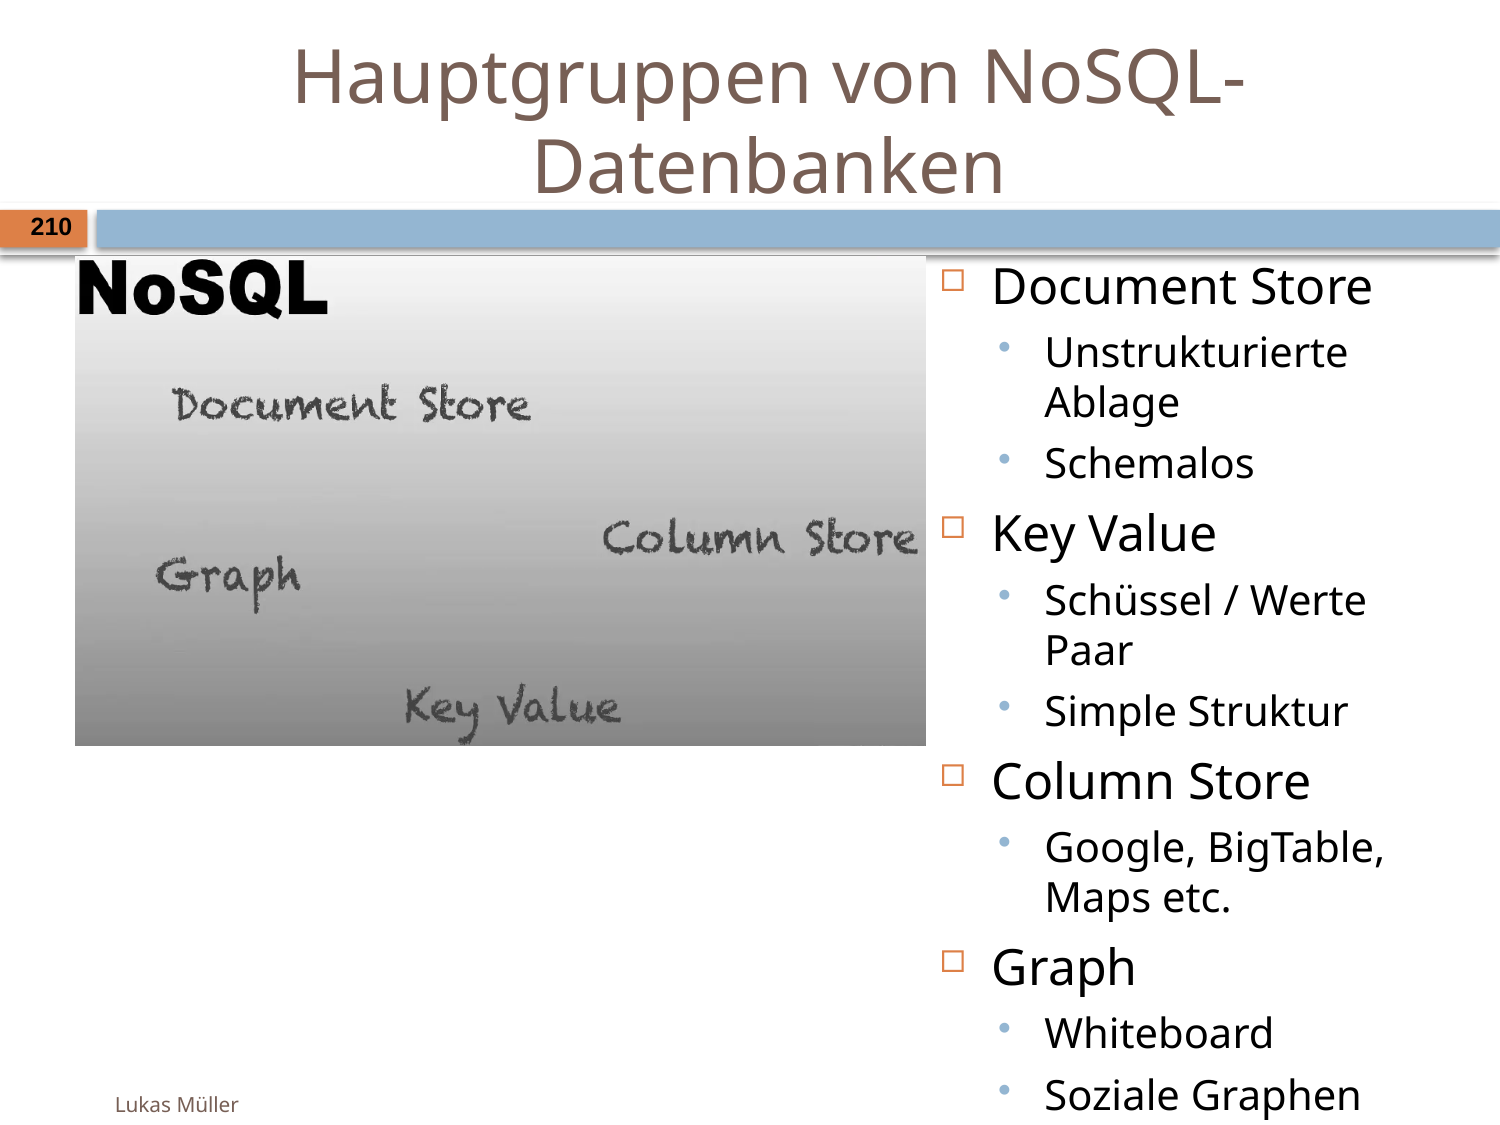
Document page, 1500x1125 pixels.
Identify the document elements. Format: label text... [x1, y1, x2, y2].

title Hauptgruppen von NoSQL-Datenbanken [100, 37, 1438, 200]
picture [74, 255, 927, 746]
list Document Store Unstrukturierte Ablage Schemalos Key Value Schüssel / Werte Paar Simple Struktur Column Store Google, BigTable, Maps etc. Graph Whiteboard Soziale Graphen E-Commerce (Amazon) [924, 246, 1466, 1099]
slide_number 210 [0, 208, 88, 249]
